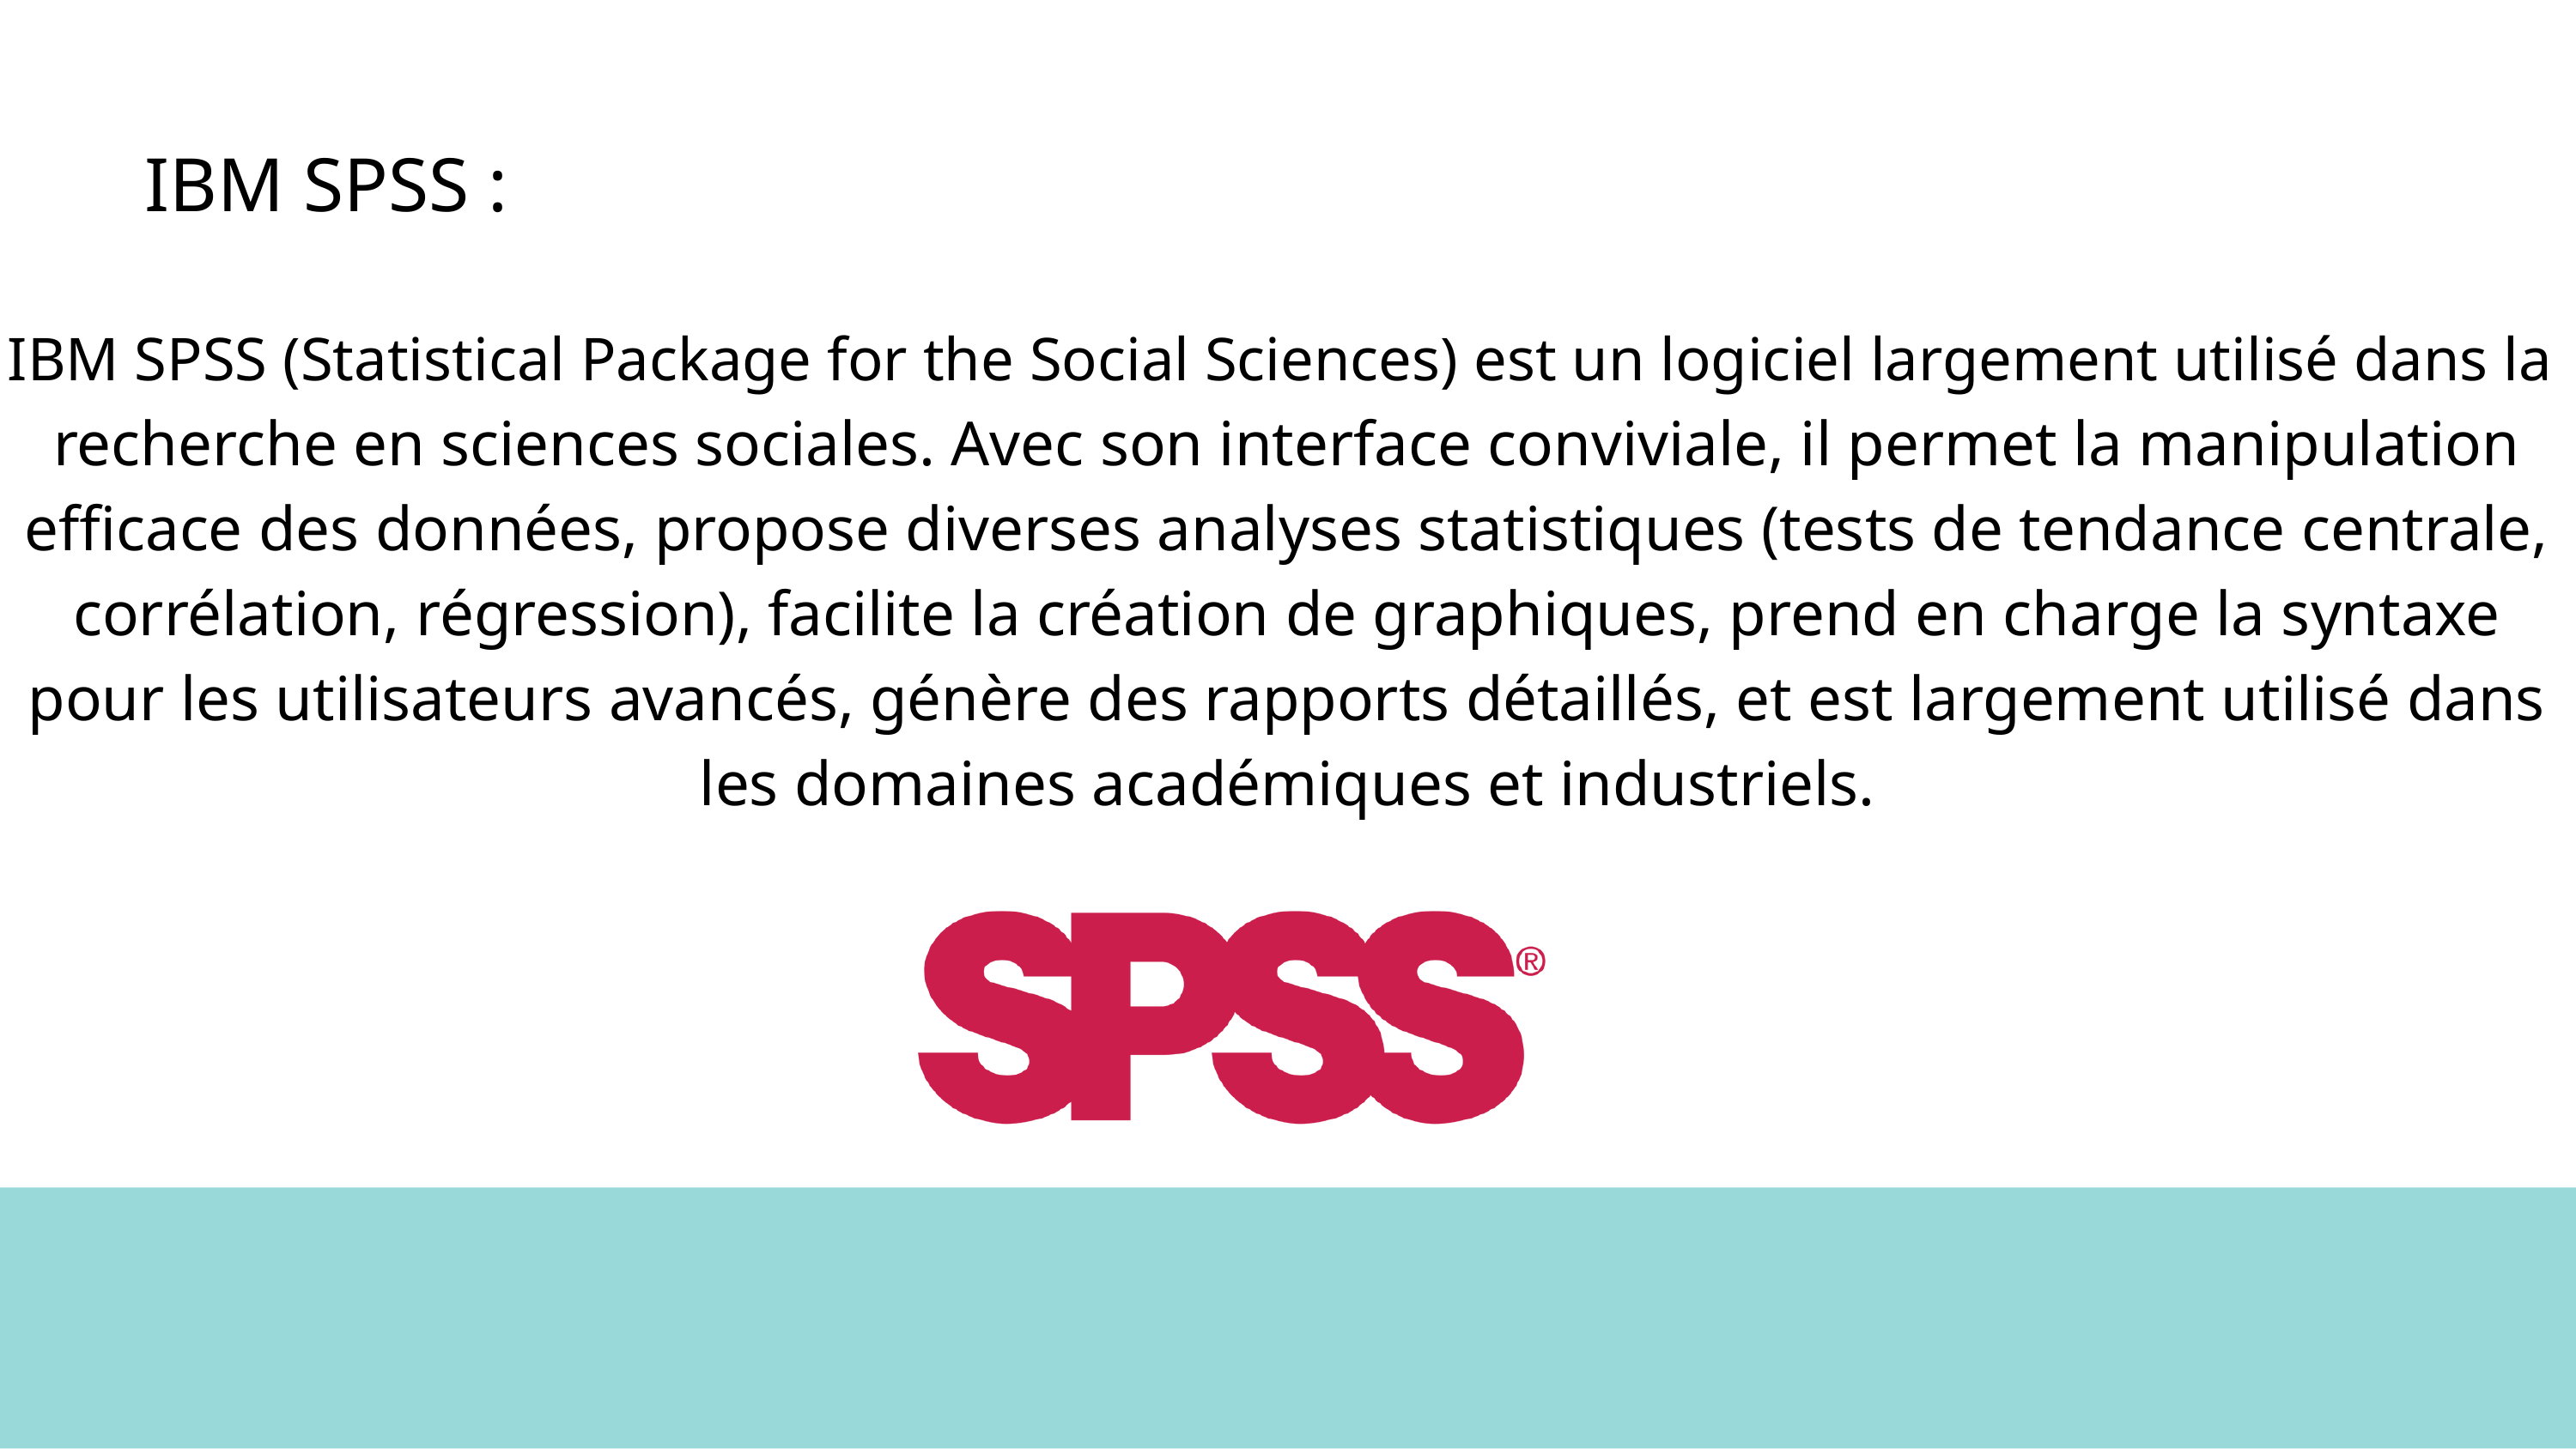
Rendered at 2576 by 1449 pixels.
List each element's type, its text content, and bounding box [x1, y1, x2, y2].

text_box IBM SPSS (Statistical Package for the Social Sciences) est un logiciel largement utilisé dans la recherche en sciences sociales. Avec son interface conviviale, il permet la manipulation efficace des données, propose diverses analyses statistiques (tests de tendance centrale, corrélation, régression), facilite la création de graphiques, prend en charge la syntaxe pour les utilisateurs avancés, génère des rapports détaillés, et est largement utilisé dans les domaines académiques et industriels. [0, 309, 2576, 904]
text_box [0, 1187, 2576, 1449]
text_box IBM SPSS : [144, 137, 1682, 309]
text_box [865, 664, 1577, 1377]
